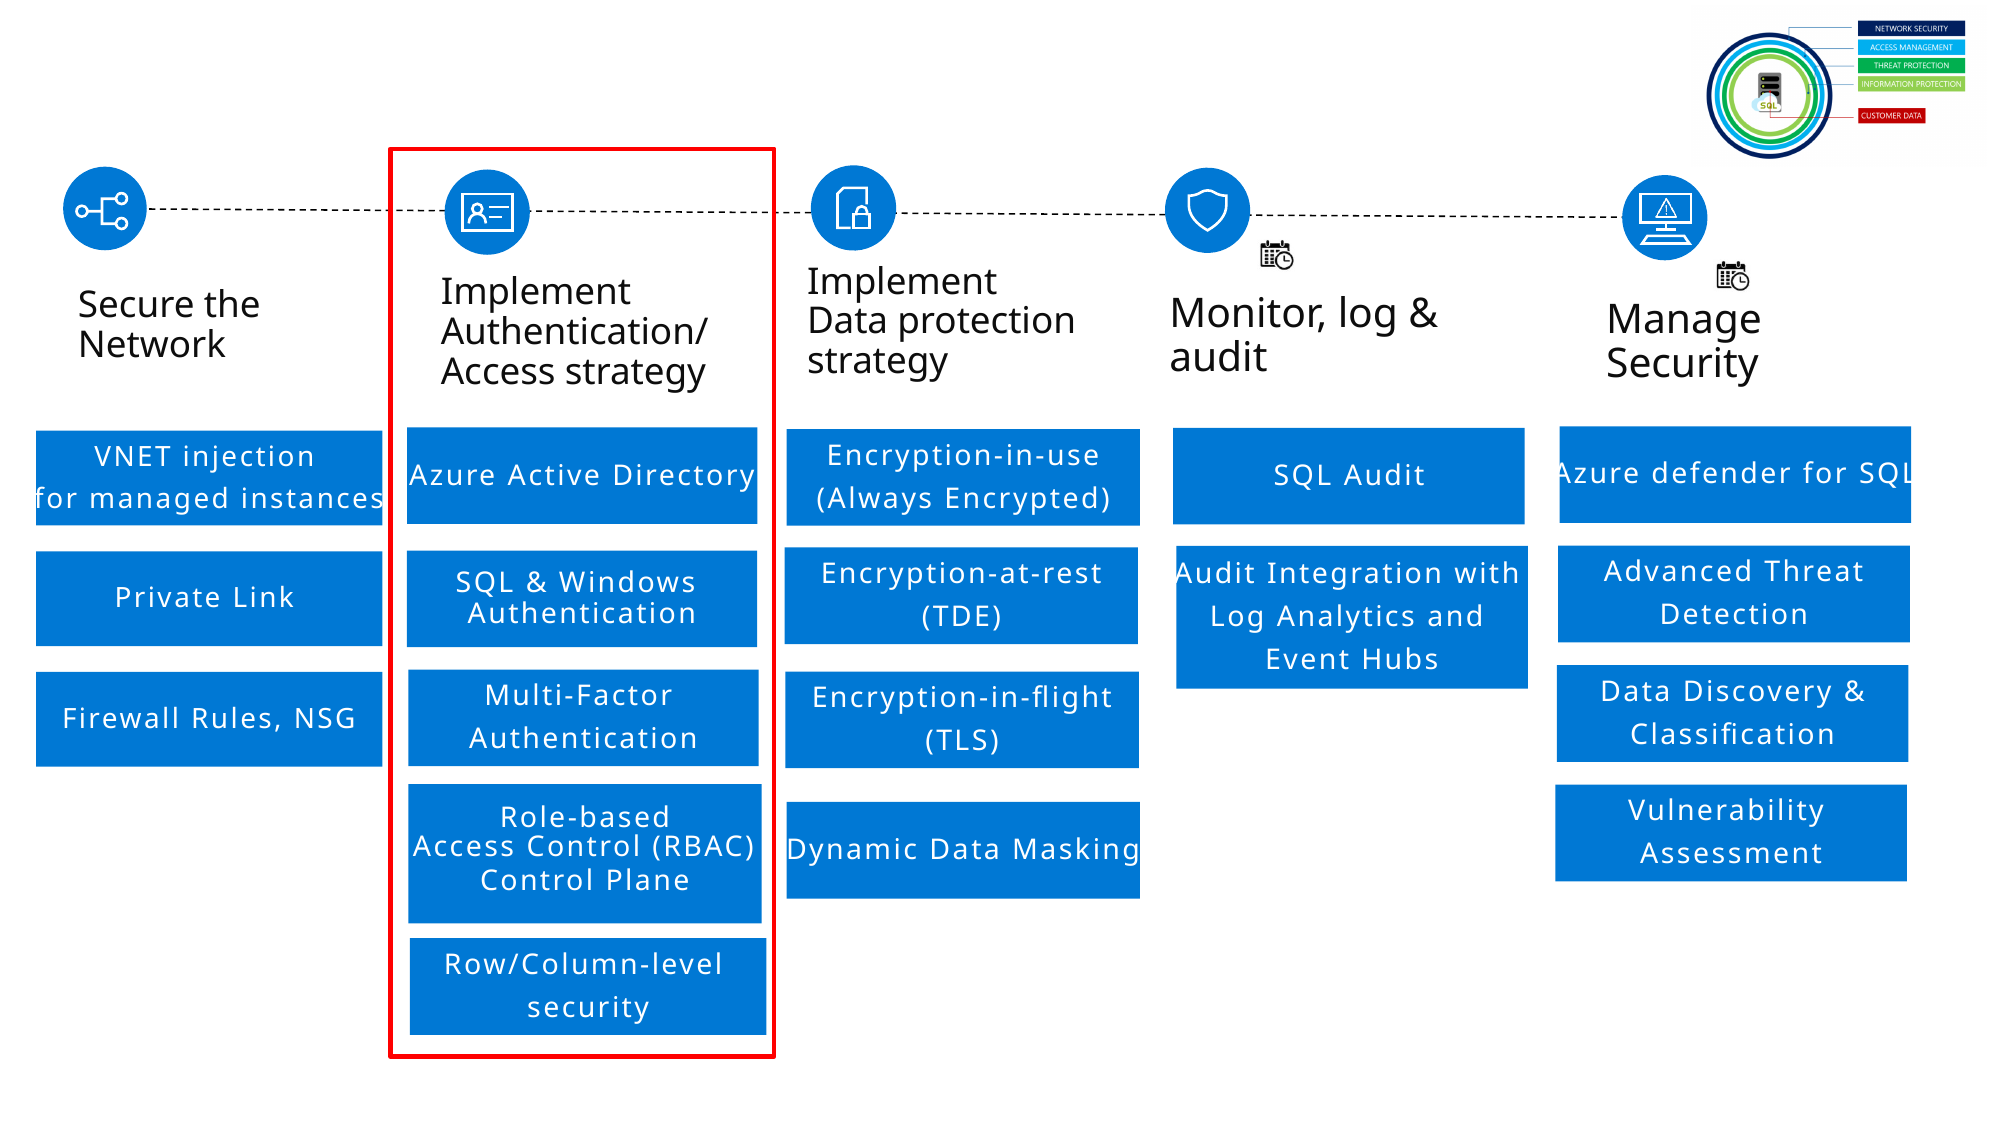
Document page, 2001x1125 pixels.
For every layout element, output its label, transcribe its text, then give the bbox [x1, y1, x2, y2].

text_box [1176, 218, 1534, 910]
picture [1690, 4, 1987, 167]
text_box [390, 218, 775, 1057]
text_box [1532, 208, 1591, 218]
text_box Encryption-at-rest (TDE) [784, 547, 1138, 645]
text_box Vulnerability Assessment [1555, 784, 1907, 882]
text_box [390, 148, 775, 208]
text_box Encryption-in-flight (TLS) [785, 671, 1139, 769]
text_box Data Discovery & Classification [1556, 665, 1909, 762]
text_box Audit Integration with Log Analytics and Event Hubs [1176, 545, 1528, 689]
text_box Azure defender for SQL [1559, 426, 1912, 523]
text_box [36, 216, 384, 903]
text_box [62, 166, 326, 375]
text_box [326, 208, 425, 218]
text_box Firewall Rules, NSG [36, 671, 383, 767]
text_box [791, 164, 1096, 391]
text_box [1154, 167, 1532, 390]
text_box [1591, 174, 1877, 395]
text_box Encryption-in-use (Always Encrypted) [786, 429, 1140, 526]
picture [1251, 222, 1301, 282]
text_box Advanced Threat Detection [1558, 545, 1910, 643]
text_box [766, 208, 791, 218]
text_box Private Link [36, 551, 383, 647]
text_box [1096, 208, 1154, 218]
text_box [425, 169, 766, 402]
text_box Dynamic Data Masking [786, 801, 1140, 899]
picture [1707, 243, 1757, 304]
text_box VNET injection for managed instances [36, 430, 383, 526]
text_box [1555, 212, 1909, 910]
text_box SQL Audit [1173, 427, 1525, 525]
